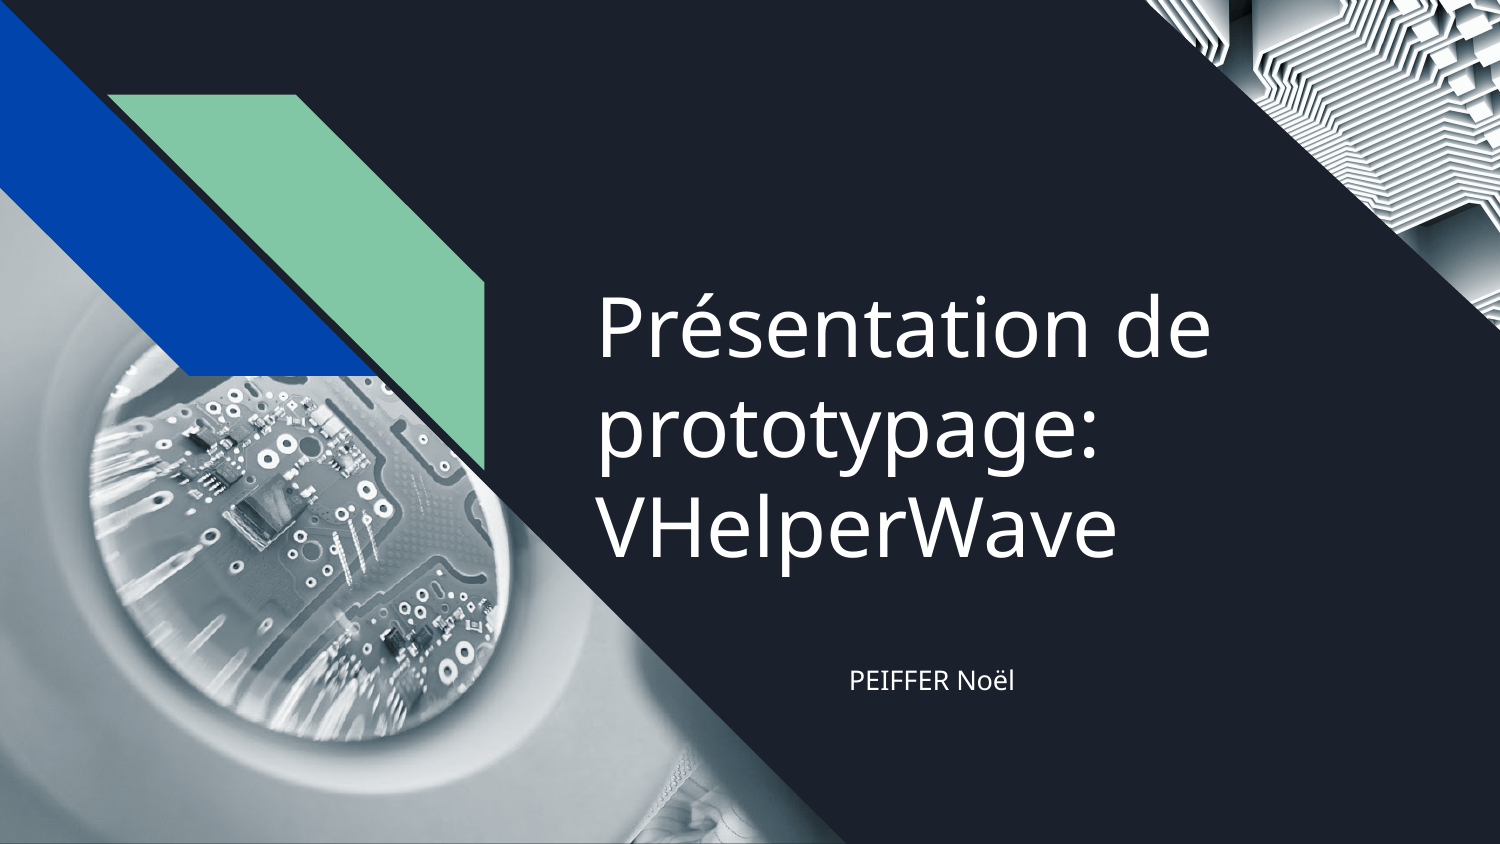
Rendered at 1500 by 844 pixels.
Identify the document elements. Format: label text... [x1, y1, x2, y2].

picture [1144, 0, 1500, 331]
picture [0, 189, 847, 844]
title Présentation de prototypage: VHelperWave [580, 258, 1404, 518]
subtitle PEIFFER Noël [833, 643, 1404, 727]
